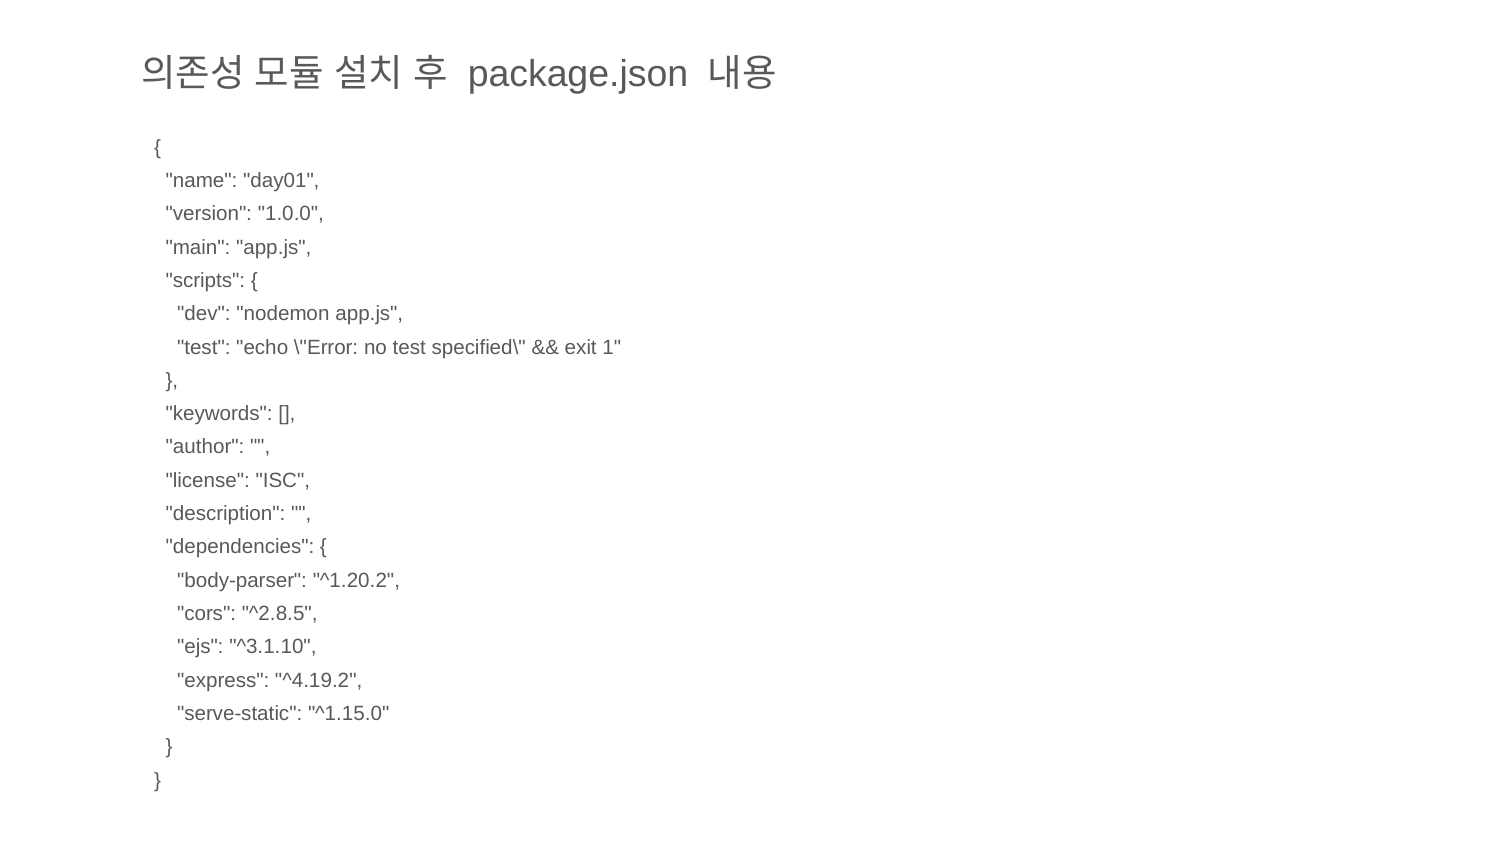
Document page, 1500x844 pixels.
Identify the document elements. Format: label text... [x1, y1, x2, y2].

list { "name": "day01", "version": "1.0.0", "main": "app.js", "scripts": { "dev": "nodemon app.js", "test": "echo \"Error: no test specified\" && exit 1" }, "keywords": [], "author": "", "license": "ISC", "description": "", "dependencies": { "body-parser": "^1.20.2", "cors": "^2.8.5", "ejs": "^3.1.10", "express": "^4.19.2", "serve-static": "^1.15.0" } } [139, 110, 907, 810]
text_box 의존성 모듈 설치 후 package.json 내용 [126, 34, 1109, 110]
